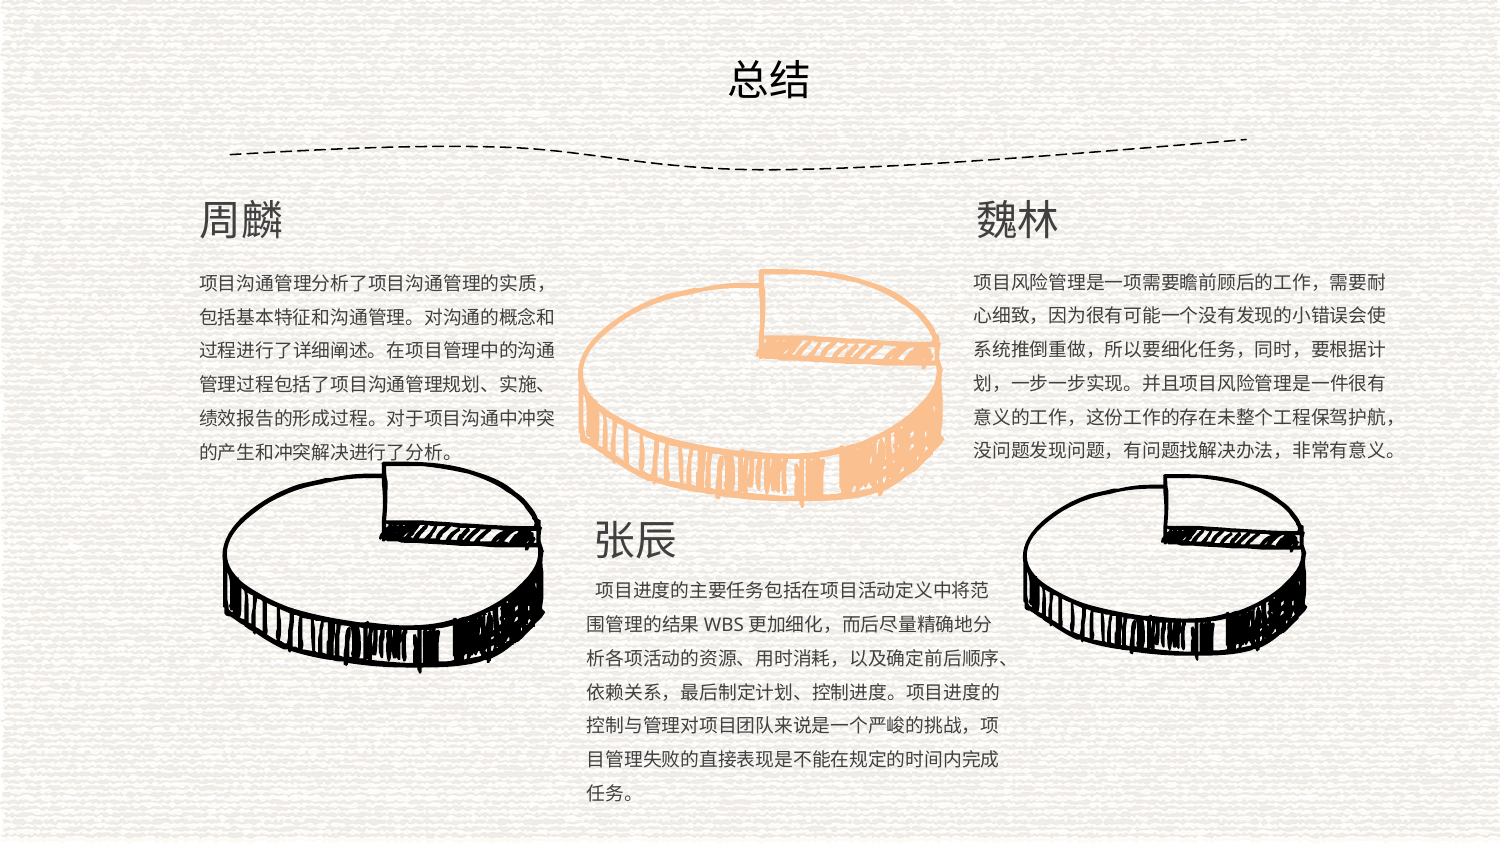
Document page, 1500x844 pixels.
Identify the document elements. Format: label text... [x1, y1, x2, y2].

text_box 张辰 [578, 506, 692, 560]
text_box 项目沟通管理分析了项目沟通管理的实质，包括基本特征和沟通管理。对沟通的概念和过程进行了详细阐述。在项目管理中的沟通管理过程包括了项目沟通管理规划、实施、绩效报告的形成过程。对于项目沟通中冲突的产生和冲突解决进行了分析。 [184, 253, 578, 471]
text_box [577, 434, 800, 507]
text_box 项目风险管理是一项需要瞻前顾后的工作，需要耐心细致，因为很有可能一个没有发现的小错误会使系统推倒重做，所以要细化任务，同时，要根据计划，一步一步实现。并且项目风险管理是一件很有意义的工作，这份工作的存在未整个工程保驾护航，没问题发现问题，有问题找解决办法，非常有意义。 [958, 251, 1418, 503]
text_box [1022, 503, 1308, 662]
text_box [229, 45, 1247, 170]
text_box 魏林 [961, 186, 1075, 251]
text_box 项目进度的主要任务包括在项目活动定义中将范围管理的结果WBS更加细化，而后尽量精确地分析各项活动的资源、用时消耗，以及确定前后顺序、依赖关系，最后制定计划、控制进度。项目进度的控制与管理对项目团队来说是一个严峻的挑战，项目管理失败的直接表现是不能在规定的时间内完成任务。 [572, 560, 1019, 812]
text_box [578, 269, 945, 508]
text_box [578, 268, 959, 507]
picture [0, 0, 1500, 844]
text_box [266, 474, 604, 686]
text_box [222, 471, 545, 674]
text_box 周麟 [184, 186, 299, 251]
